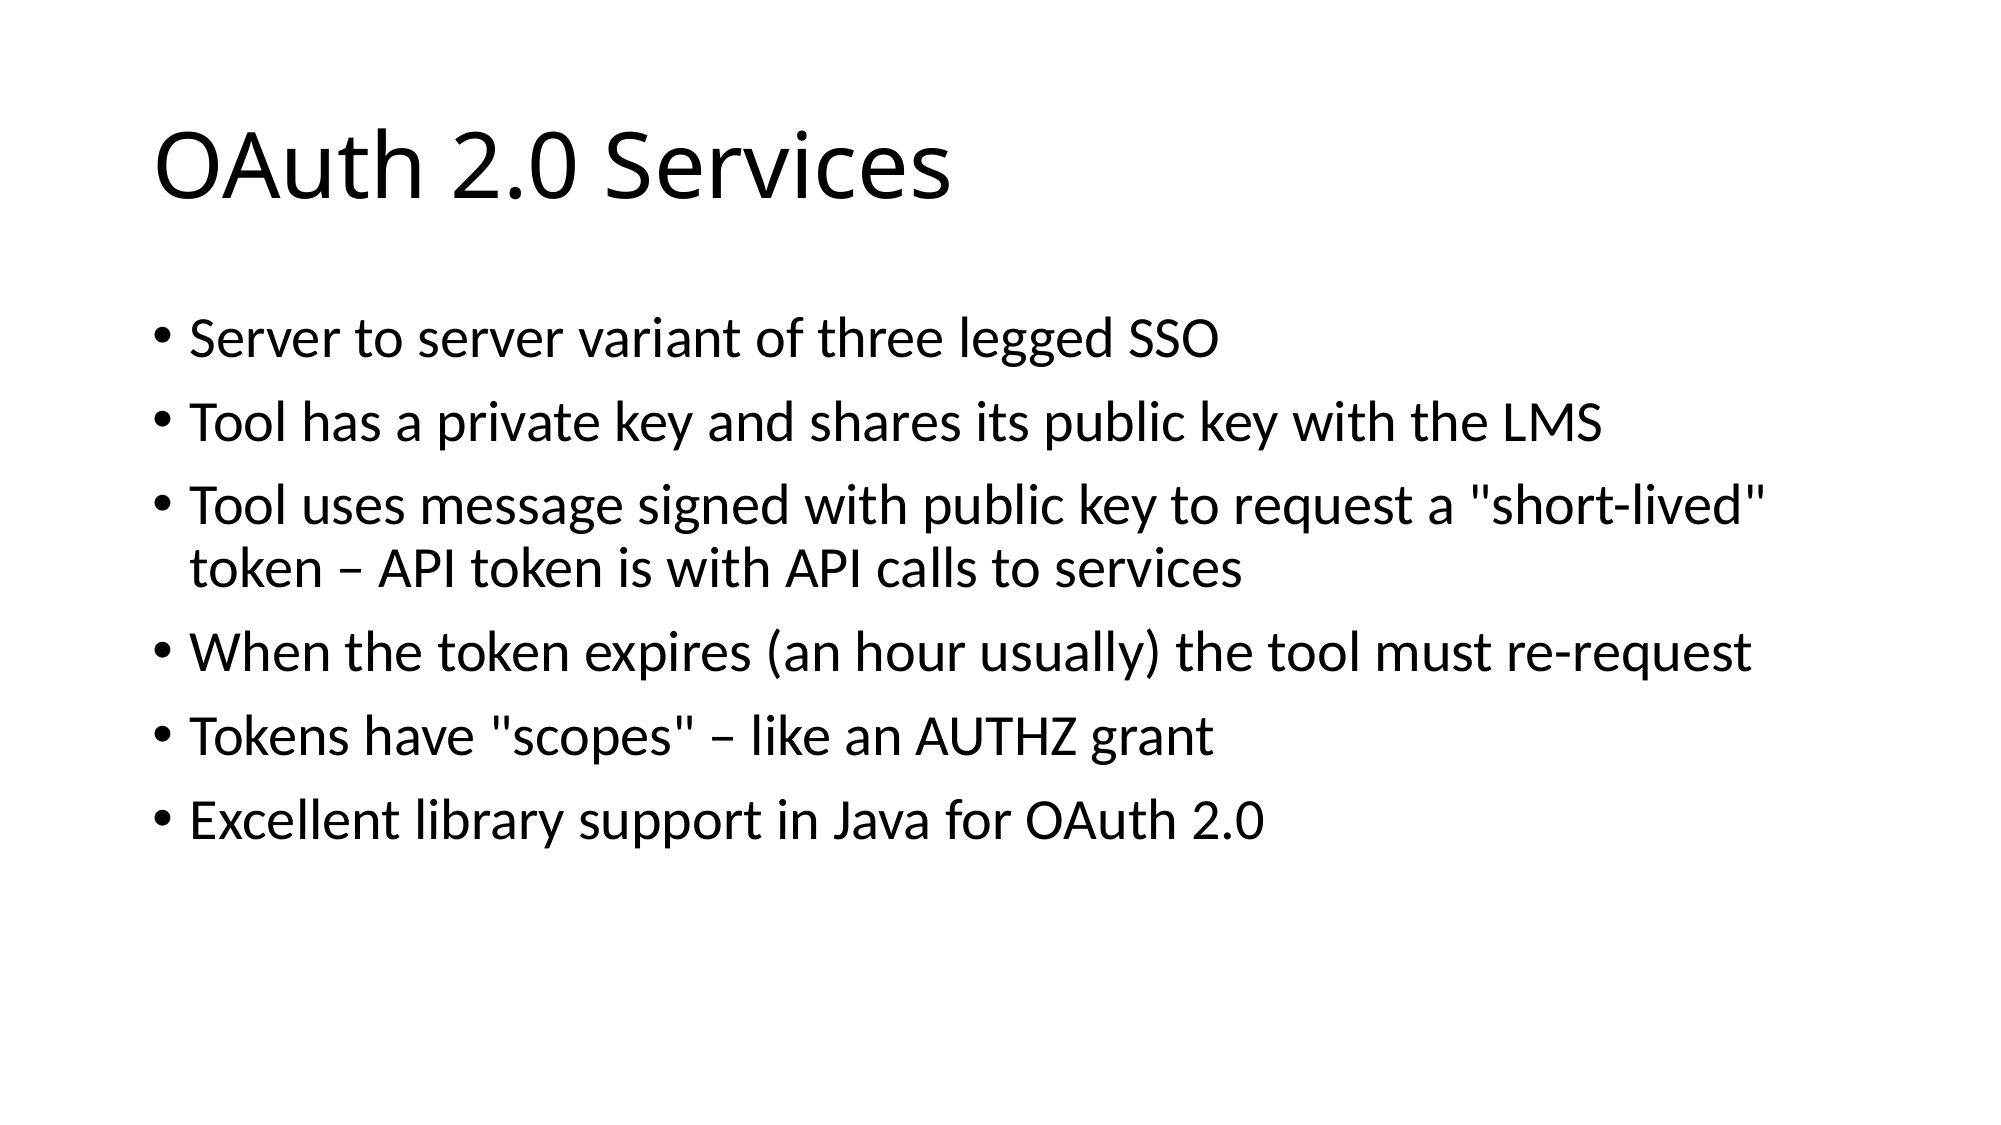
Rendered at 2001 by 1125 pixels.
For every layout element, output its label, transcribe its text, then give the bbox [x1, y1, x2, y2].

title OAuth 2.0 Services [137, 59, 1863, 278]
list Server to server variant of three legged SSO Tool has a private key and shares its public key with the LMS Tool uses message signed with public key to request a "short-lived" token – API token is with API calls to services When the token expires (an hour usually) the tool must re-request Tokens have "scopes" – like an AUTHZ grant Excellent library support in Java for OAuth 2.0 [137, 299, 1863, 1014]
